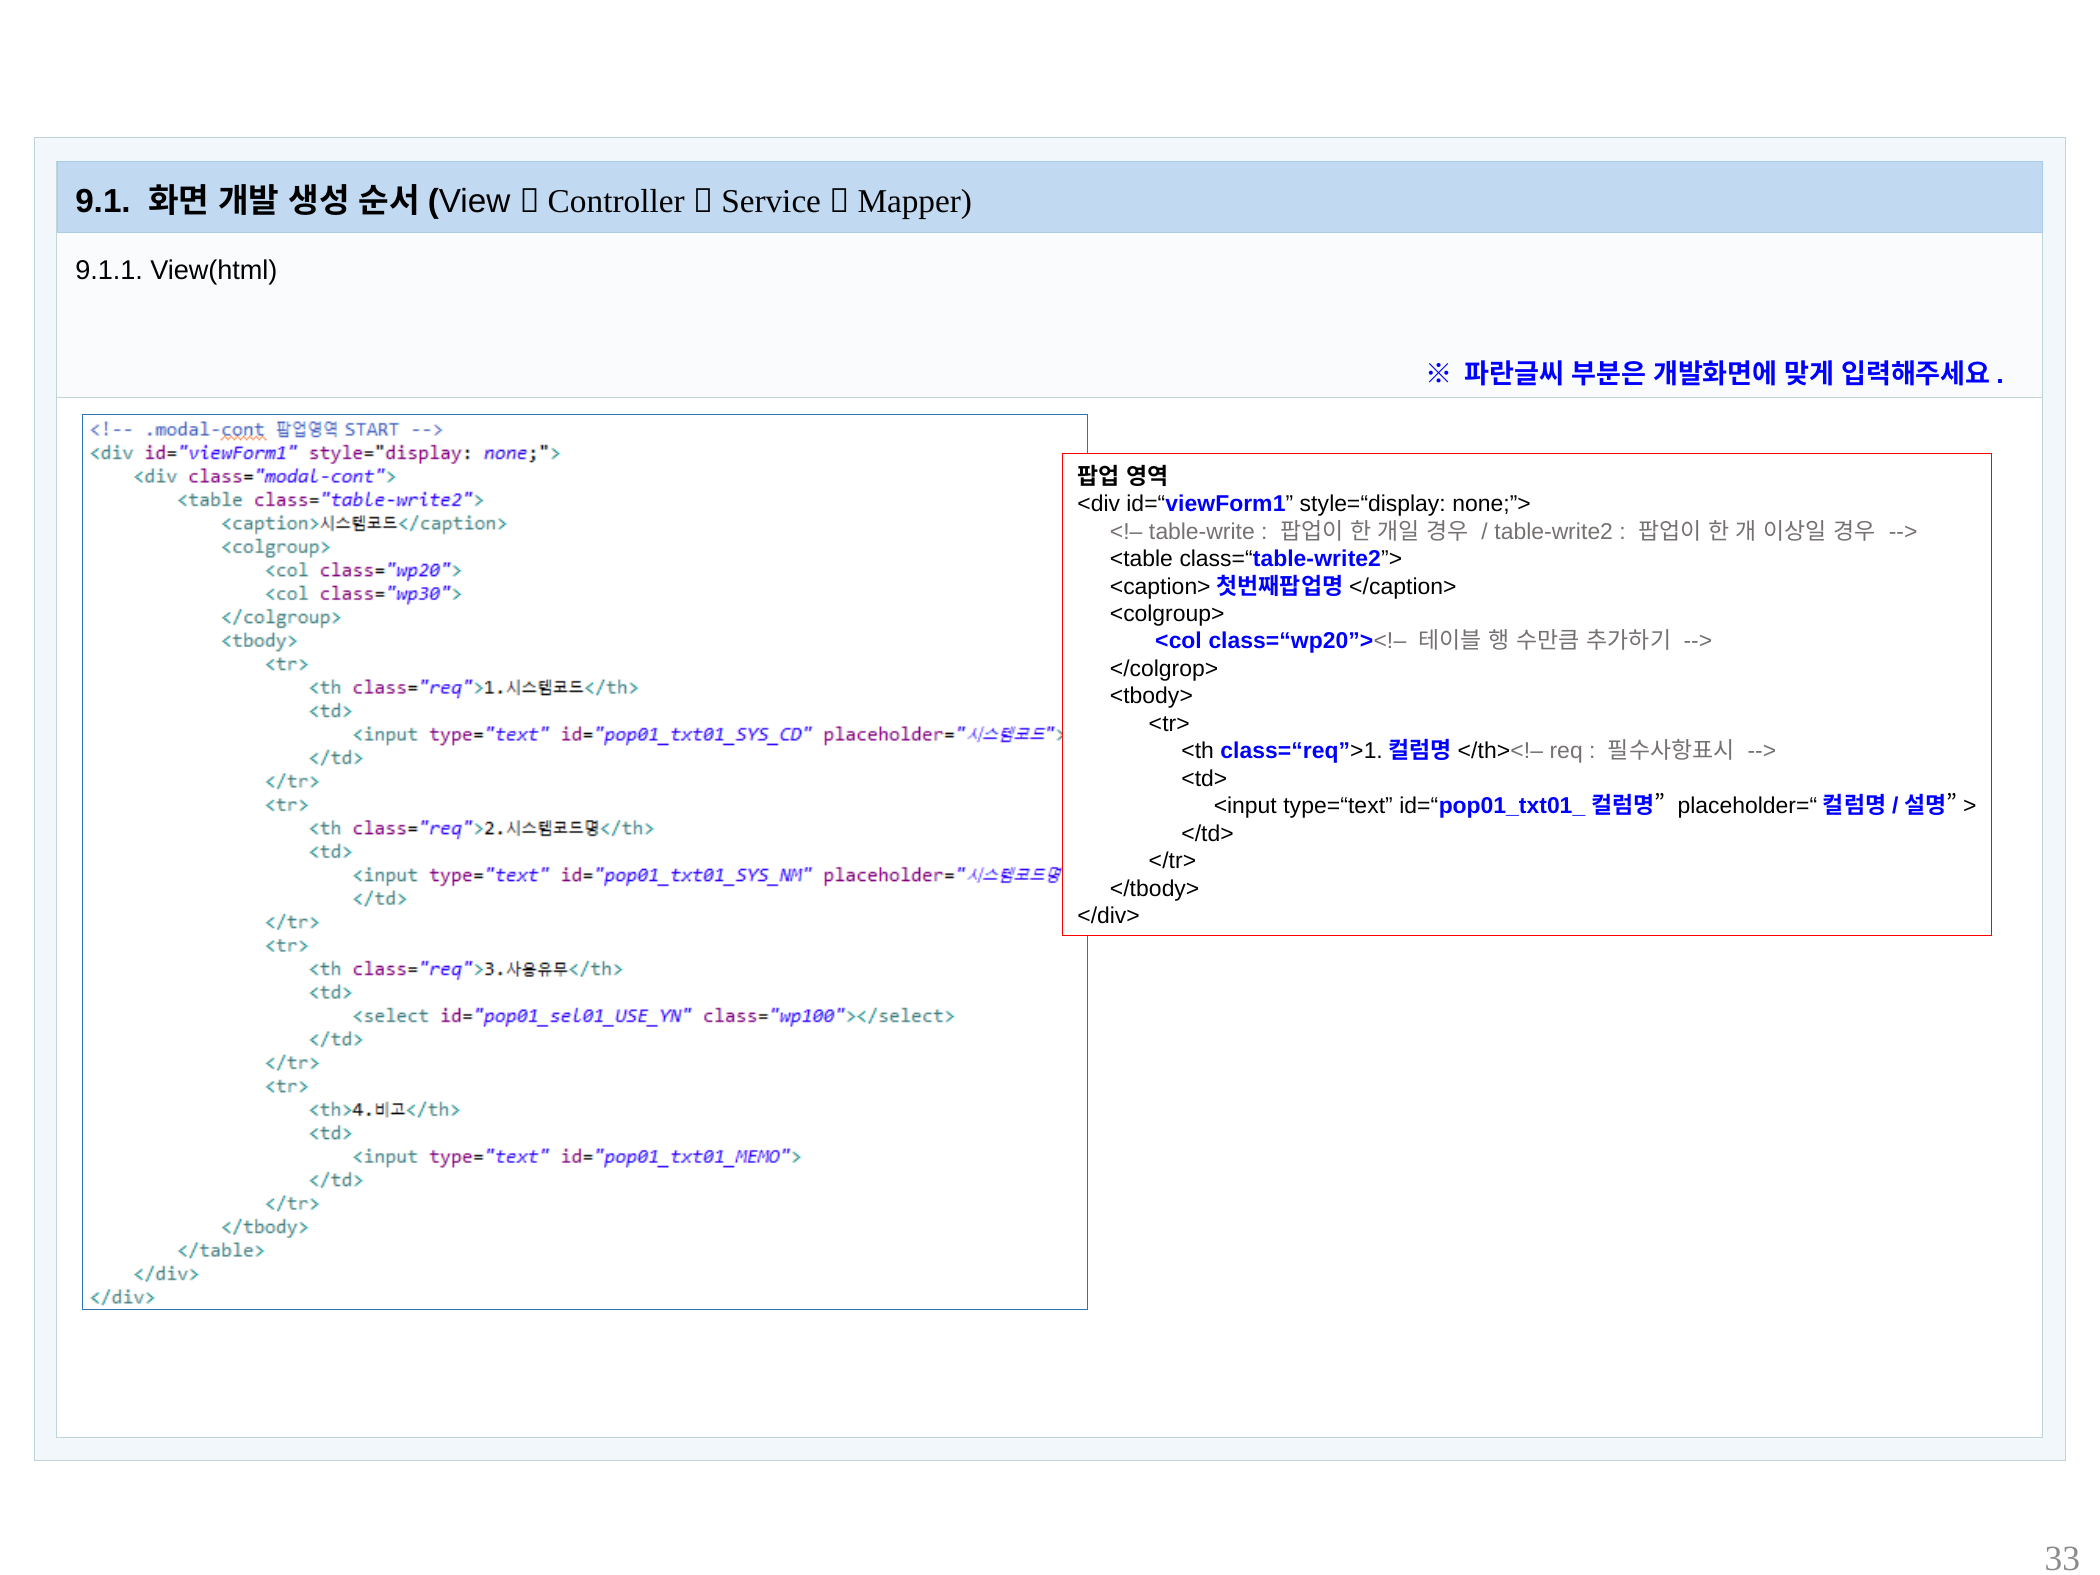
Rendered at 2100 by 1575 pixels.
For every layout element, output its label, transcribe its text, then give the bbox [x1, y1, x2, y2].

text_box 9.1.1. View(html) [57, 233, 2043, 401]
text_box 9.1. 화면 개발 생성 순서(View  Controller  Service  Mapper) [57, 160, 2043, 233]
text_box ※ 파란글씨 부분은 개발화면에 맞게 입력해주세요. [1410, 349, 2019, 397]
text_box 팝업 영역 <div id=“viewForm1” style=“display: none;”> <!– table-write : 팝업이 한 개일 경우 / table-write2 : 팝업이 한 개 이상일 경우 --> <table class=“table-write2”> <caption>첫번째팝업명</caption> <colgroup> <col class=“wp20”><!– 테이블 행 수만큼 추가하기 --> </colgrop> <tbody> <tr> <th class=“req”>1.컬럼명</th><!– req : 필수사항표시 --> <td> <input type=“text” id=“pop01_txt01_컬럼명” placeholder=“컬럼명/설명”> </td> </tr> </tbody> </div> [1088, 453, 1992, 936]
picture [82, 414, 1088, 1310]
slide_number 33 [1611, 1536, 2100, 1575]
